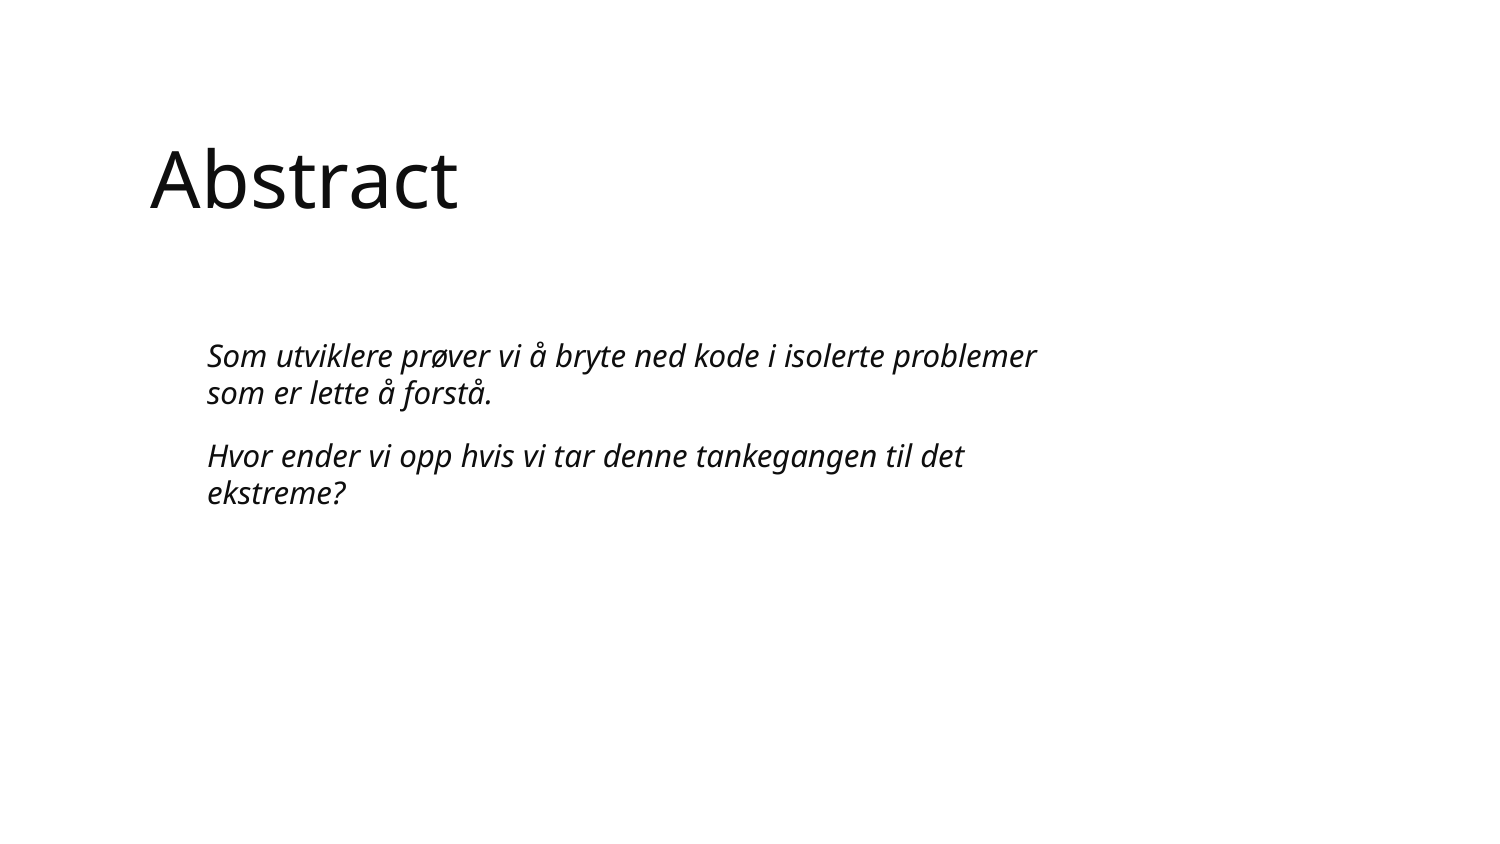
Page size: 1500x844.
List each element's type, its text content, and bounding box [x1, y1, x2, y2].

list Som utviklere prøver vi å bryte ned kode i isolerte problemer som er lette å forstå. Hvor ender vi opp hvis vi tar denne tankegangen til det ekstreme? [141, 327, 1087, 800]
title Abstract [141, 60, 927, 233]
